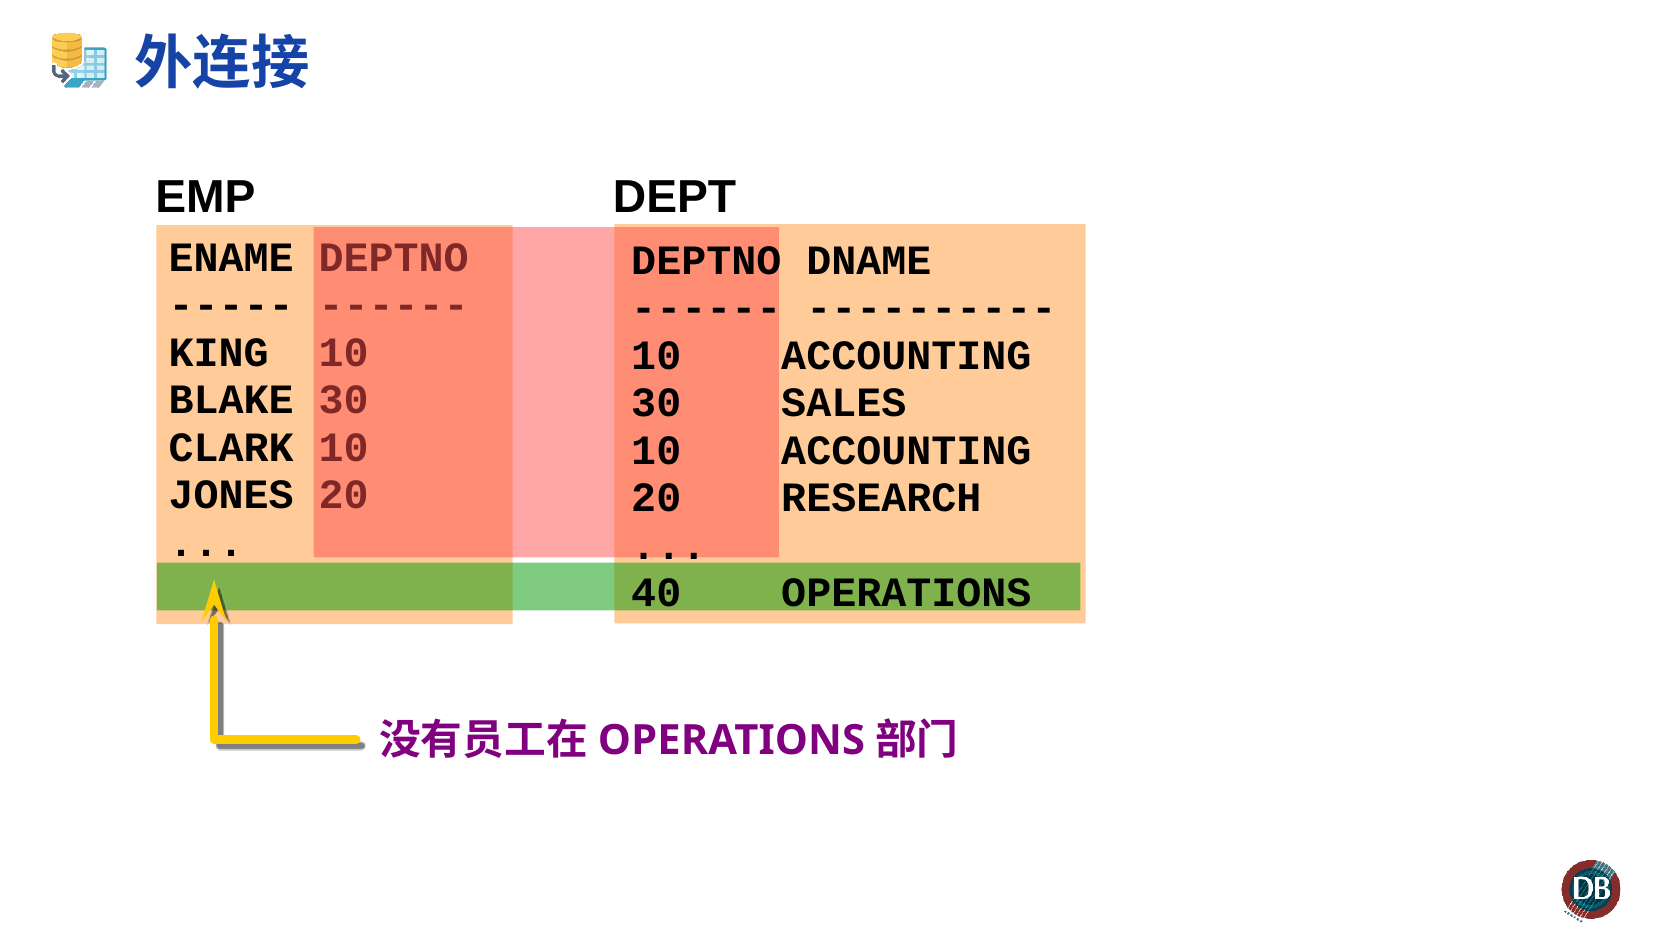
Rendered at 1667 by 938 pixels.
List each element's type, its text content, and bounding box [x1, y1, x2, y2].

title 外连接 [118, 17, 1590, 103]
text_box [766, 224, 1086, 578]
text_box DEPTNO DNAME ------ ---------- 10 ACCOUNTING 30 SALES 10 ACCOUNTING 20 RESEARCH ... 40 OPERATIONS [614, 227, 1082, 578]
text_box EMP [138, 157, 285, 231]
text_box [313, 227, 614, 558]
text_box ENAME DEPTNO ----- ------ KING 10 BLAKE 30 CLARK 10 JONES 20 ... [151, 225, 513, 622]
text_box DEPT [596, 157, 766, 227]
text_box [213, 579, 1212, 772]
picture [49, 30, 109, 90]
picture [1557, 858, 1623, 924]
text_box [156, 562, 614, 611]
